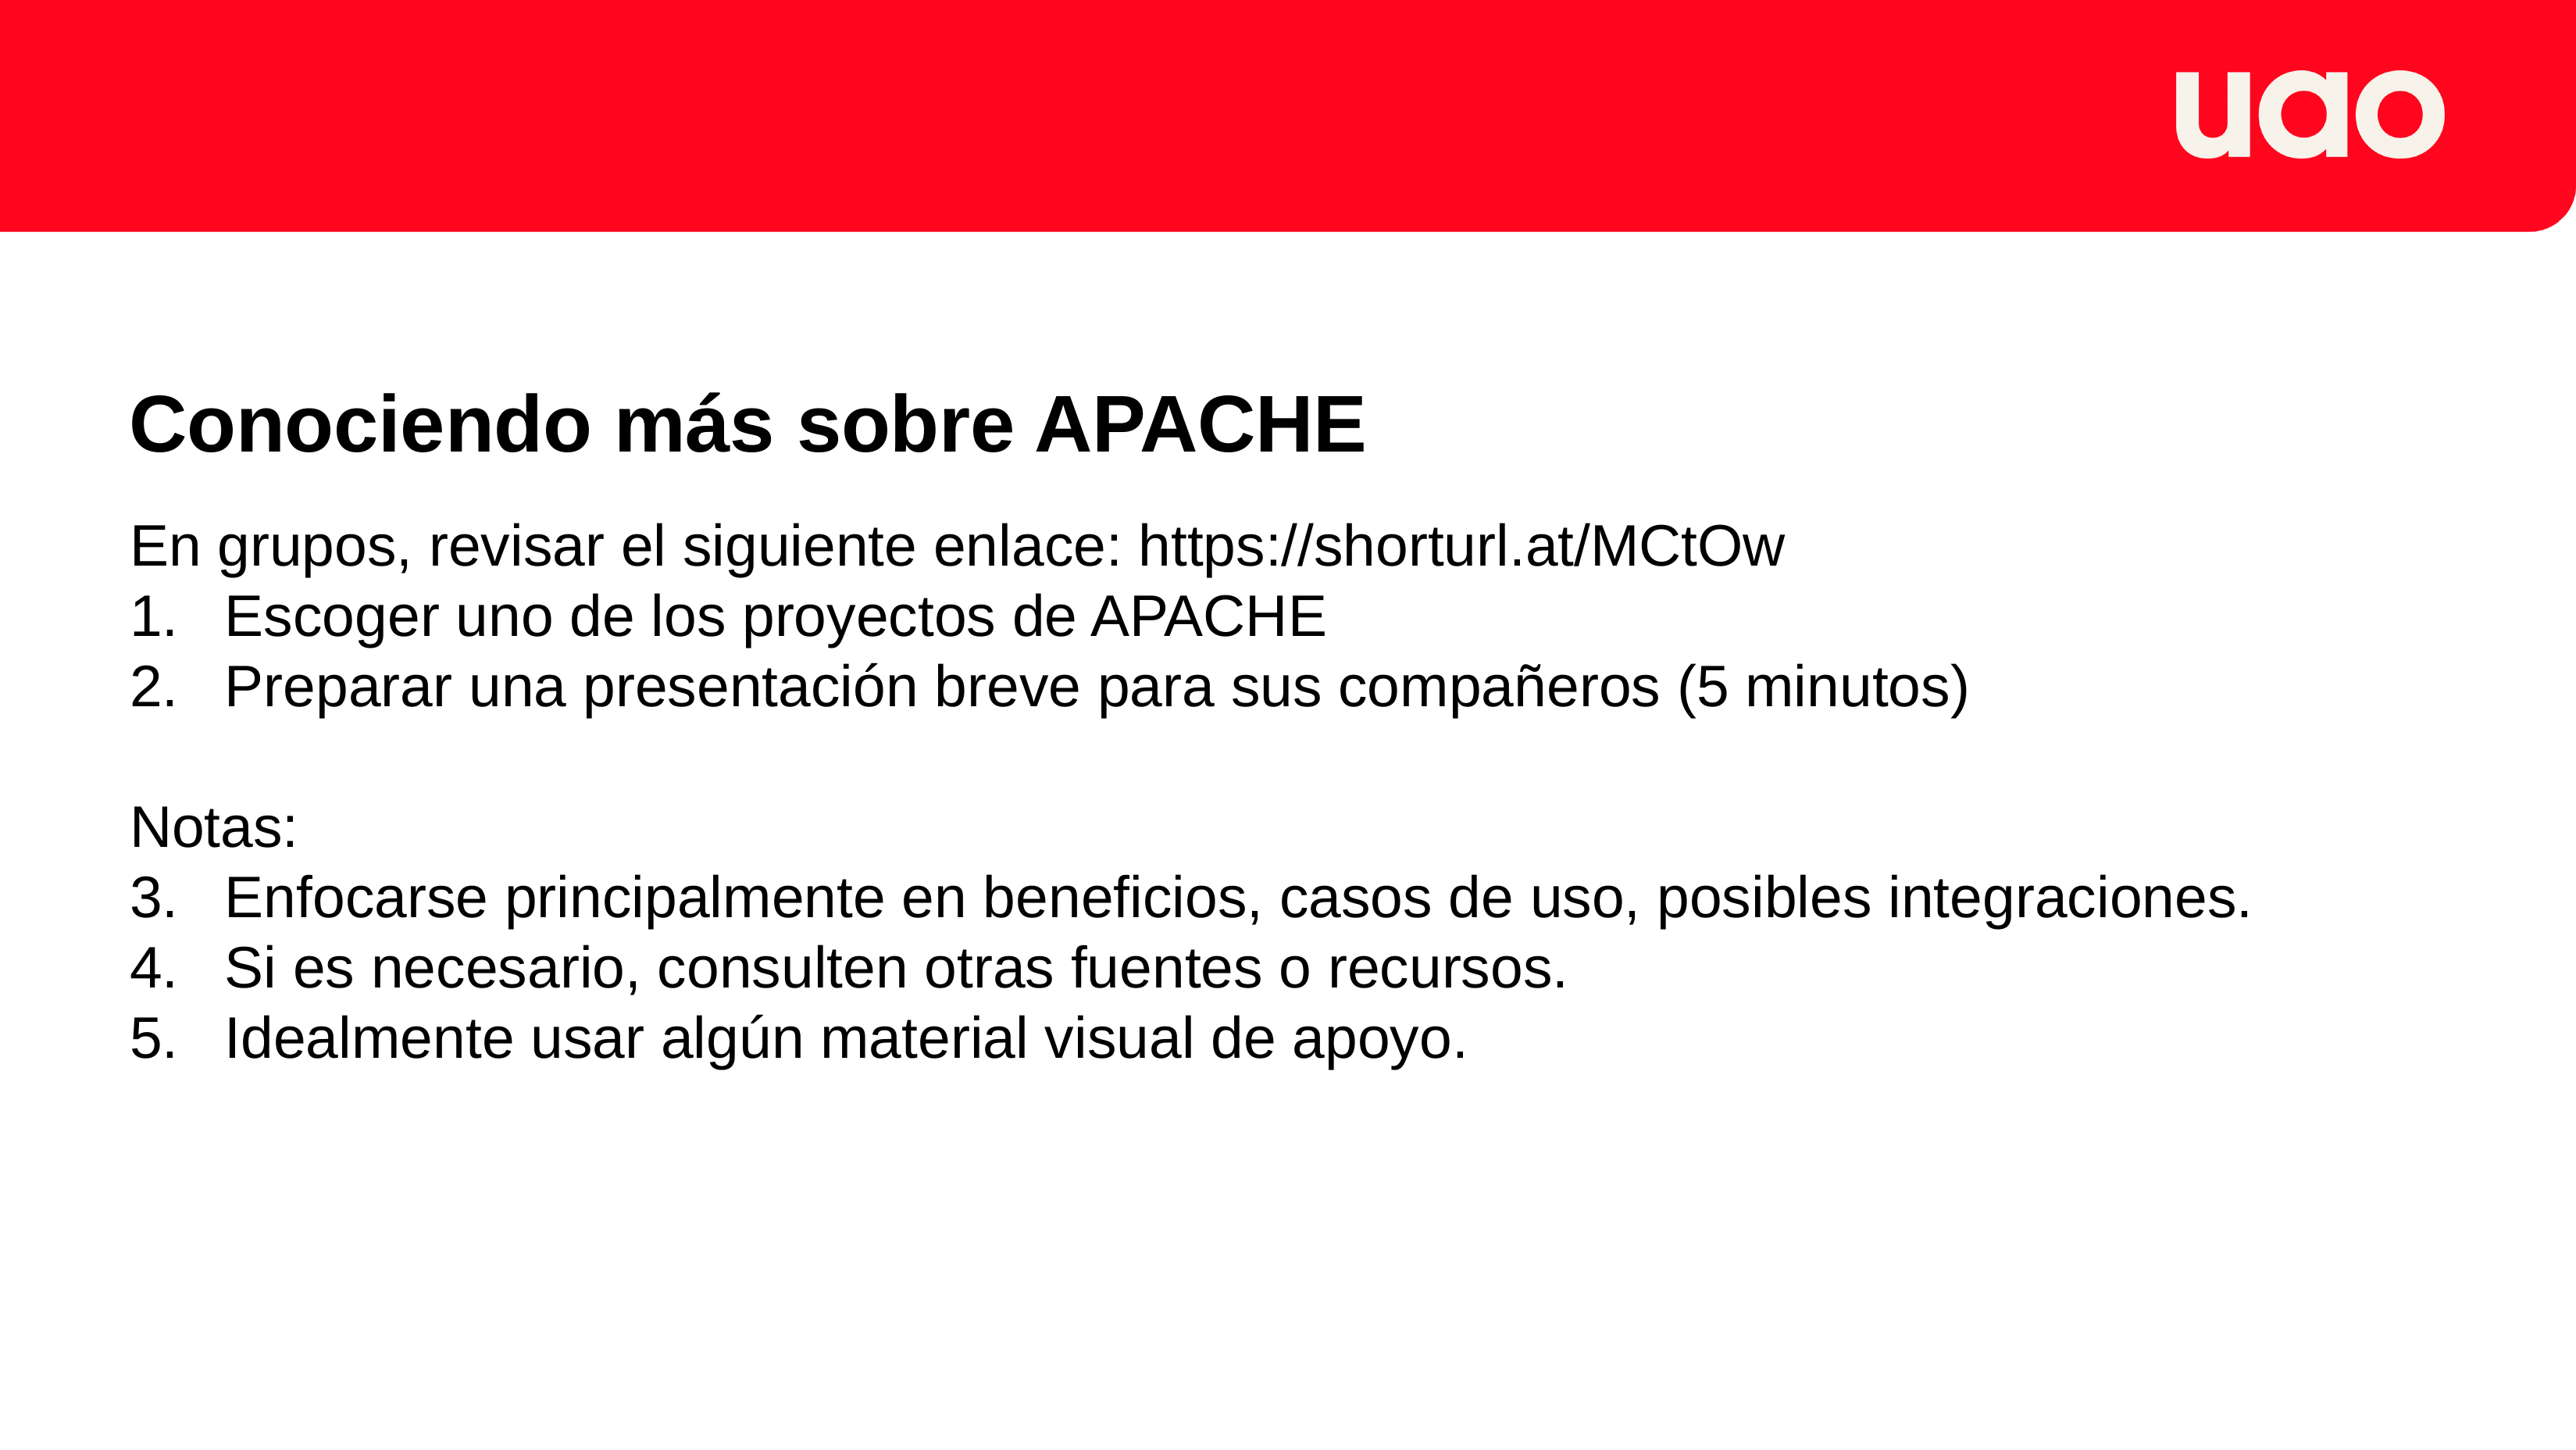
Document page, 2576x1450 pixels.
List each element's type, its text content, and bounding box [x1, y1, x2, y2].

text_box En grupos, revisar el siguiente enlace: https://shorturl.at/MCtOw Escoger uno de los proyectos de APACHE Preparar una presentación breve para sus compañeros (5 minutos) Notas: Enfocarse principalmente en beneficios, casos de uso, posibles integraciones. Si es necesario, consulten otras fuentes o recursos. Idealmente usar algún material visual de apoyo. [130, 505, 2342, 1070]
text_box Conociendo más sobre APACHE [127, 370, 1776, 468]
picture [0, 0, 2576, 232]
